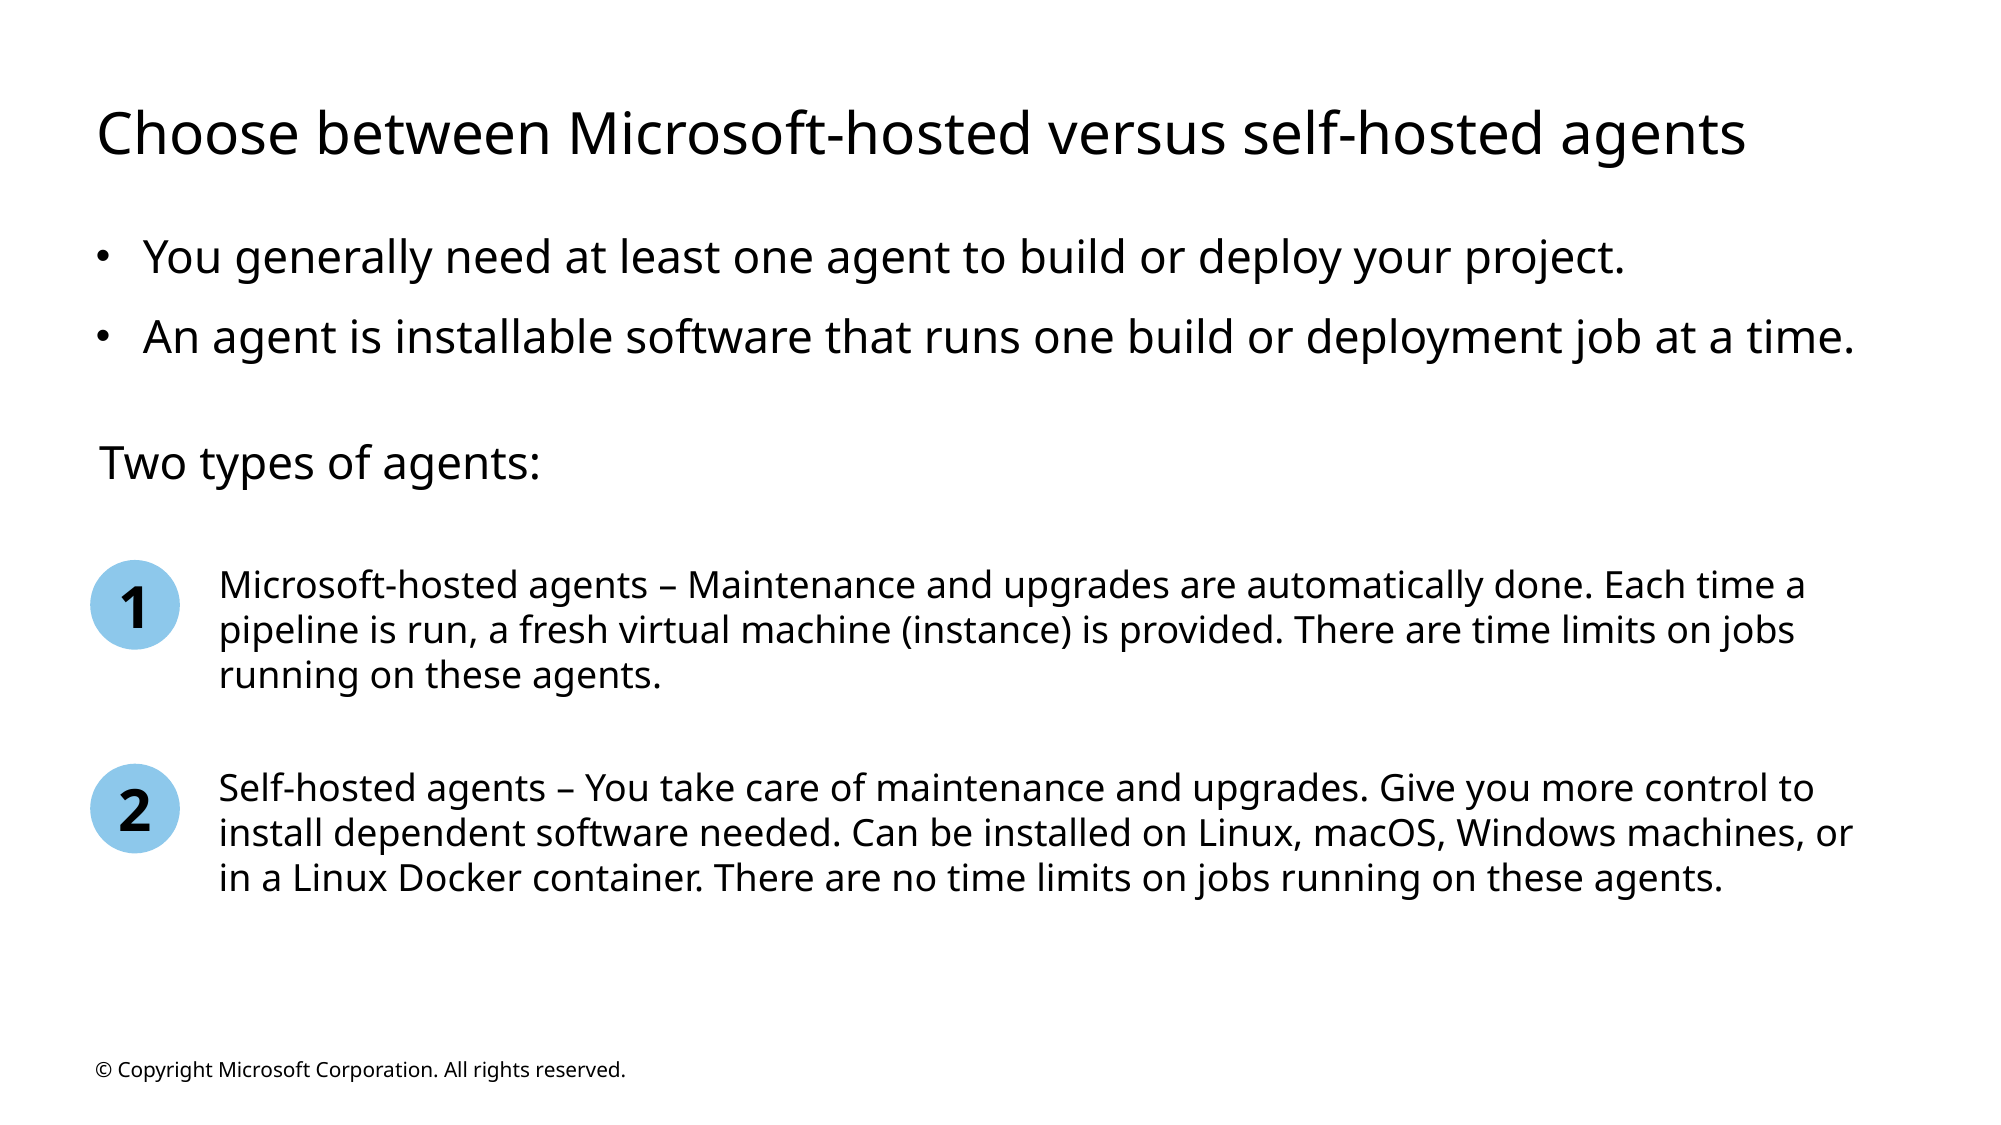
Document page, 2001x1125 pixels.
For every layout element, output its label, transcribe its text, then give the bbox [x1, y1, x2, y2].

text_box 1 [89, 559, 181, 651]
text_box Two types of agents: [99, 433, 542, 489]
text_box 2 [89, 762, 181, 855]
title Choose between Microsoft-hosted versus self-hosted agents [96, 96, 1903, 177]
text_box Self-hosted agents – You take care of maintenance and upgrades. Give you more control to install dependent software needed. Can be installed on Linux, macOS, Windows machines, or in a Linux Docker container. There are no time limits on jobs running on these agents. [218, 763, 1881, 900]
text_box Microsoft-hosted agents – Maintenance and upgrades are automatically done. Each time a pipeline is run, a fresh virtual machine (instance) is provided. There are time limits on jobs running on these agents. [218, 560, 1881, 696]
list You generally need at least one agent to build or deploy your project. An agent is installable software that runs one build or deployment job at a time. [95, 227, 1903, 283]
